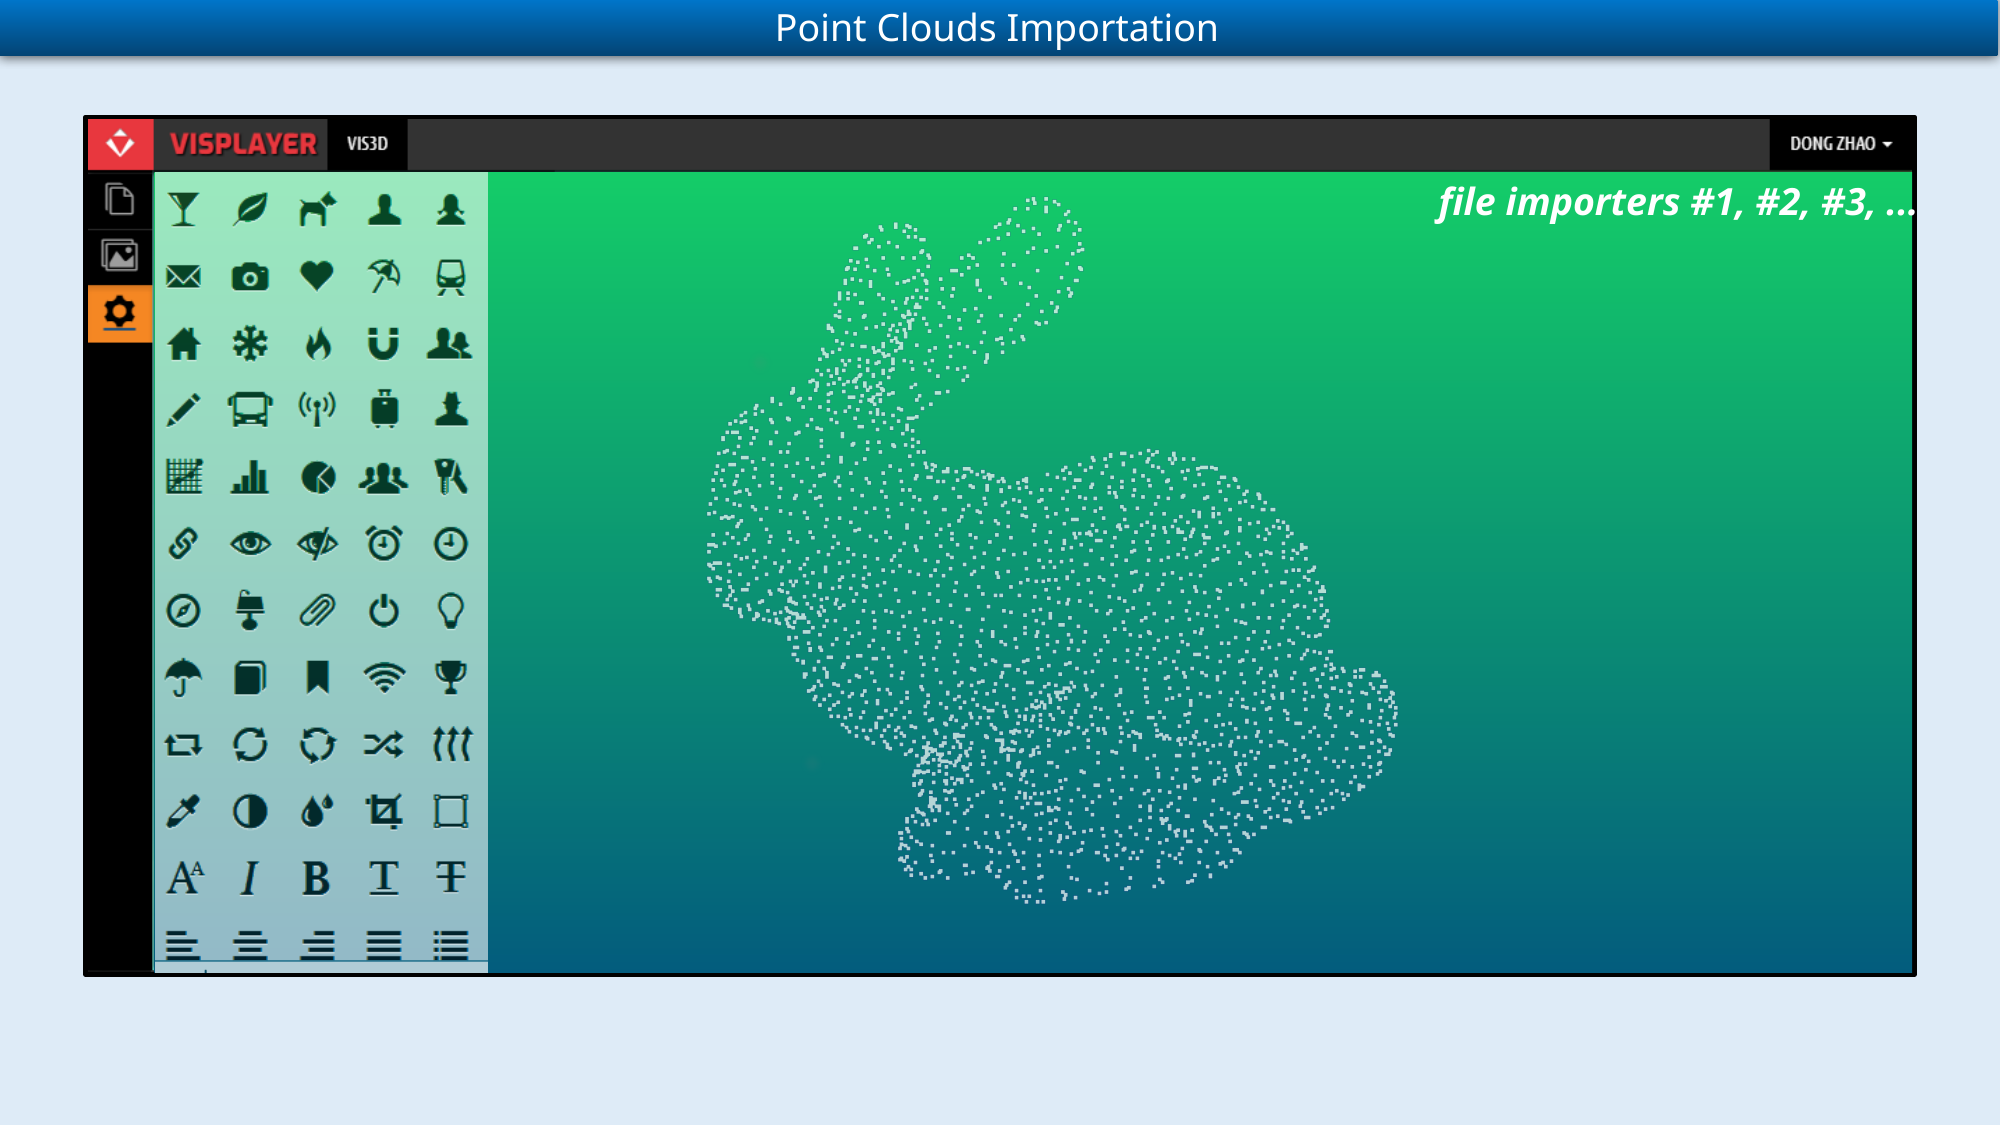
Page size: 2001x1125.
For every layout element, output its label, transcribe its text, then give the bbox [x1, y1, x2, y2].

picture [679, 190, 1422, 904]
picture [88, 119, 1912, 973]
text_box file importers #1, #2, #3, ... [1423, 170, 1935, 231]
text_box Point Clouds Importation [0, 0, 1998, 56]
